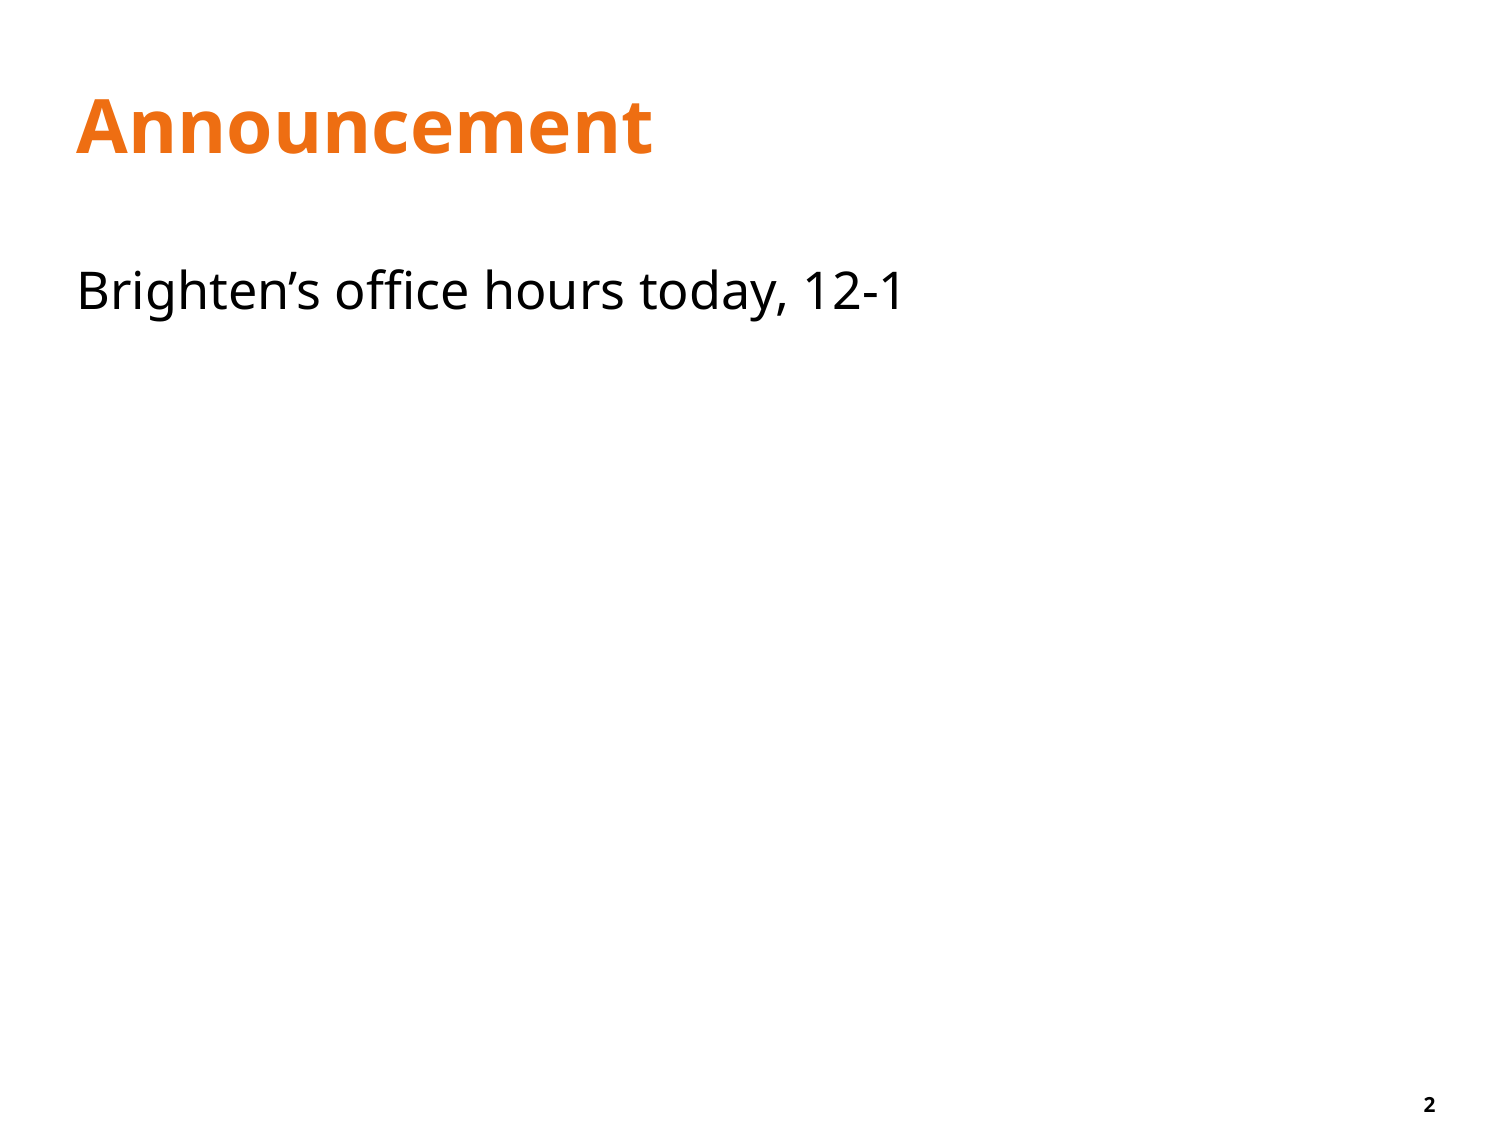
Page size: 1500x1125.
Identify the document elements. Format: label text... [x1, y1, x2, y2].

title Announcement [61, 60, 1438, 187]
list Brighten’s office hours today, 12-1 [61, 249, 1438, 1063]
